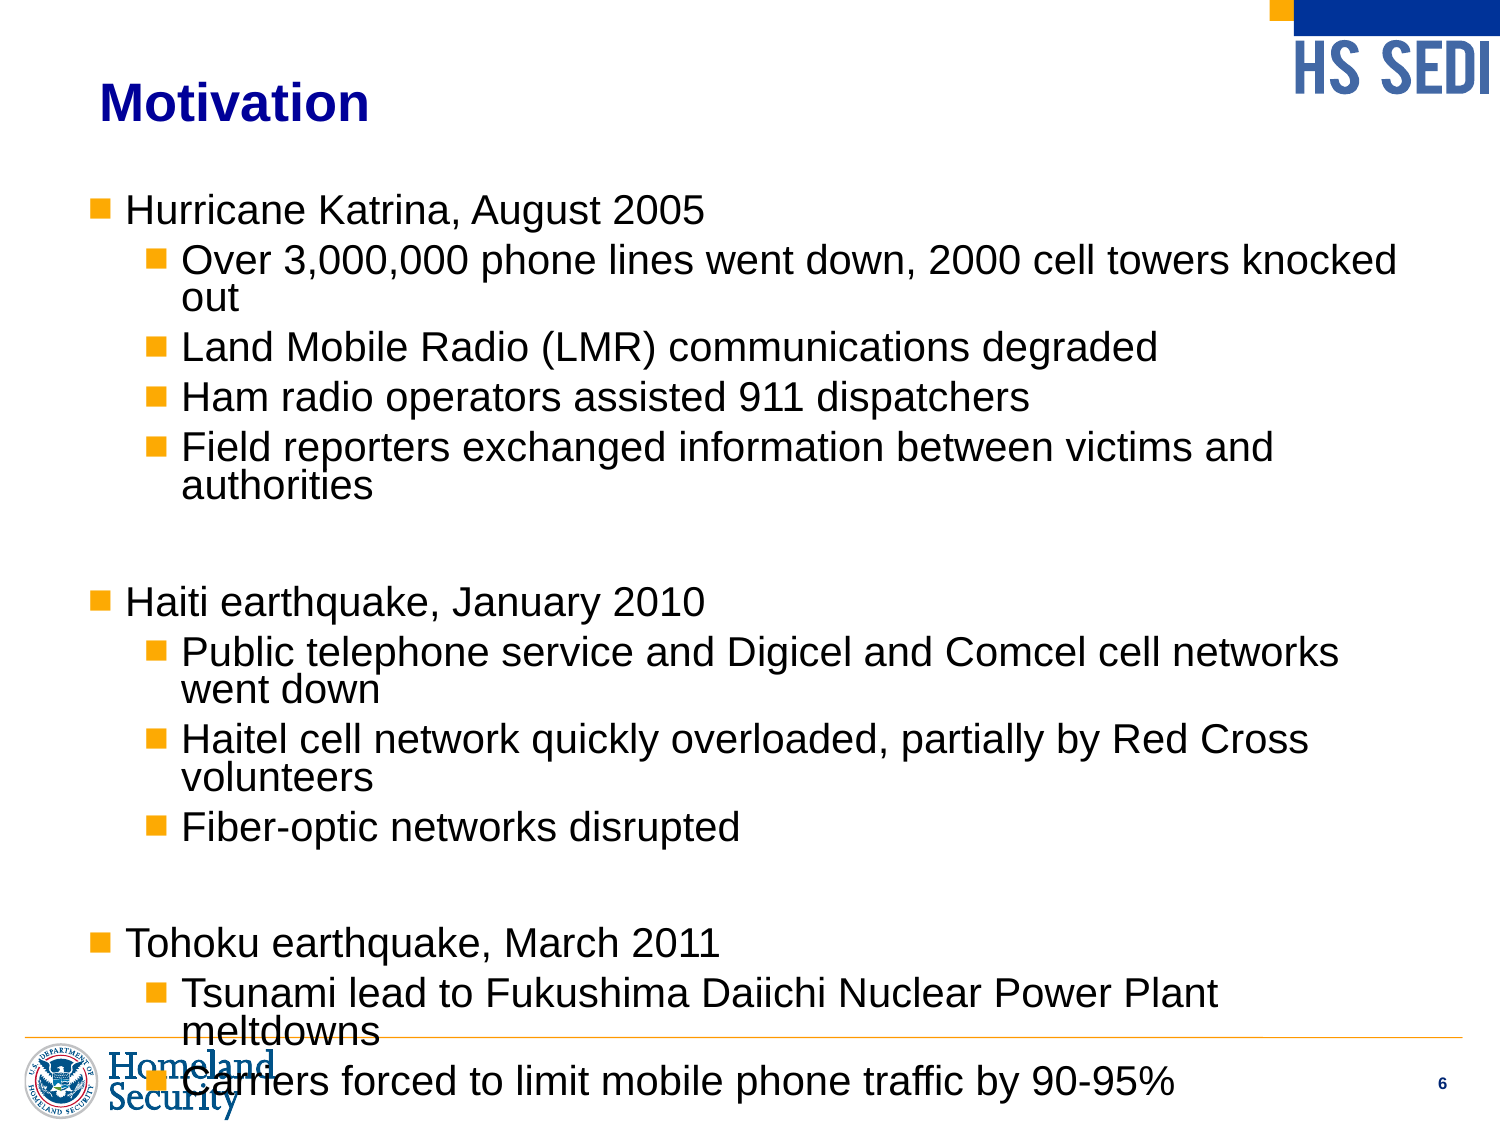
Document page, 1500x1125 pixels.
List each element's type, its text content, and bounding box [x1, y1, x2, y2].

text_box Hurricane Katrina, August 2005 Over 3,000,000 phone lines went down, 2000 cell towers knocked out Land Mobile Radio (LMR) communications degraded Ham radio operators assisted 911 dispatchers Field reporters exchanged information between victims and authorities Haiti earthquake, January 2010 Public telephone service and Digicel and Comcel cell networks went down Haitel cell network quickly overloaded, partially by Red Cross volunteers Fiber-optic networks disrupted Tohoku earthquake, March 2011 Tsunami lead to Fukushima Daiichi Nuclear Power Plant meltdowns Carriers forced to limit mobile phone traffic by 90-95% Hurricane Sandy, October 2012 [72, 183, 1440, 965]
list [93, 965, 1357, 1004]
slide_number 6 [1374, 1068, 1463, 1094]
title Motivation [84, 62, 1260, 151]
